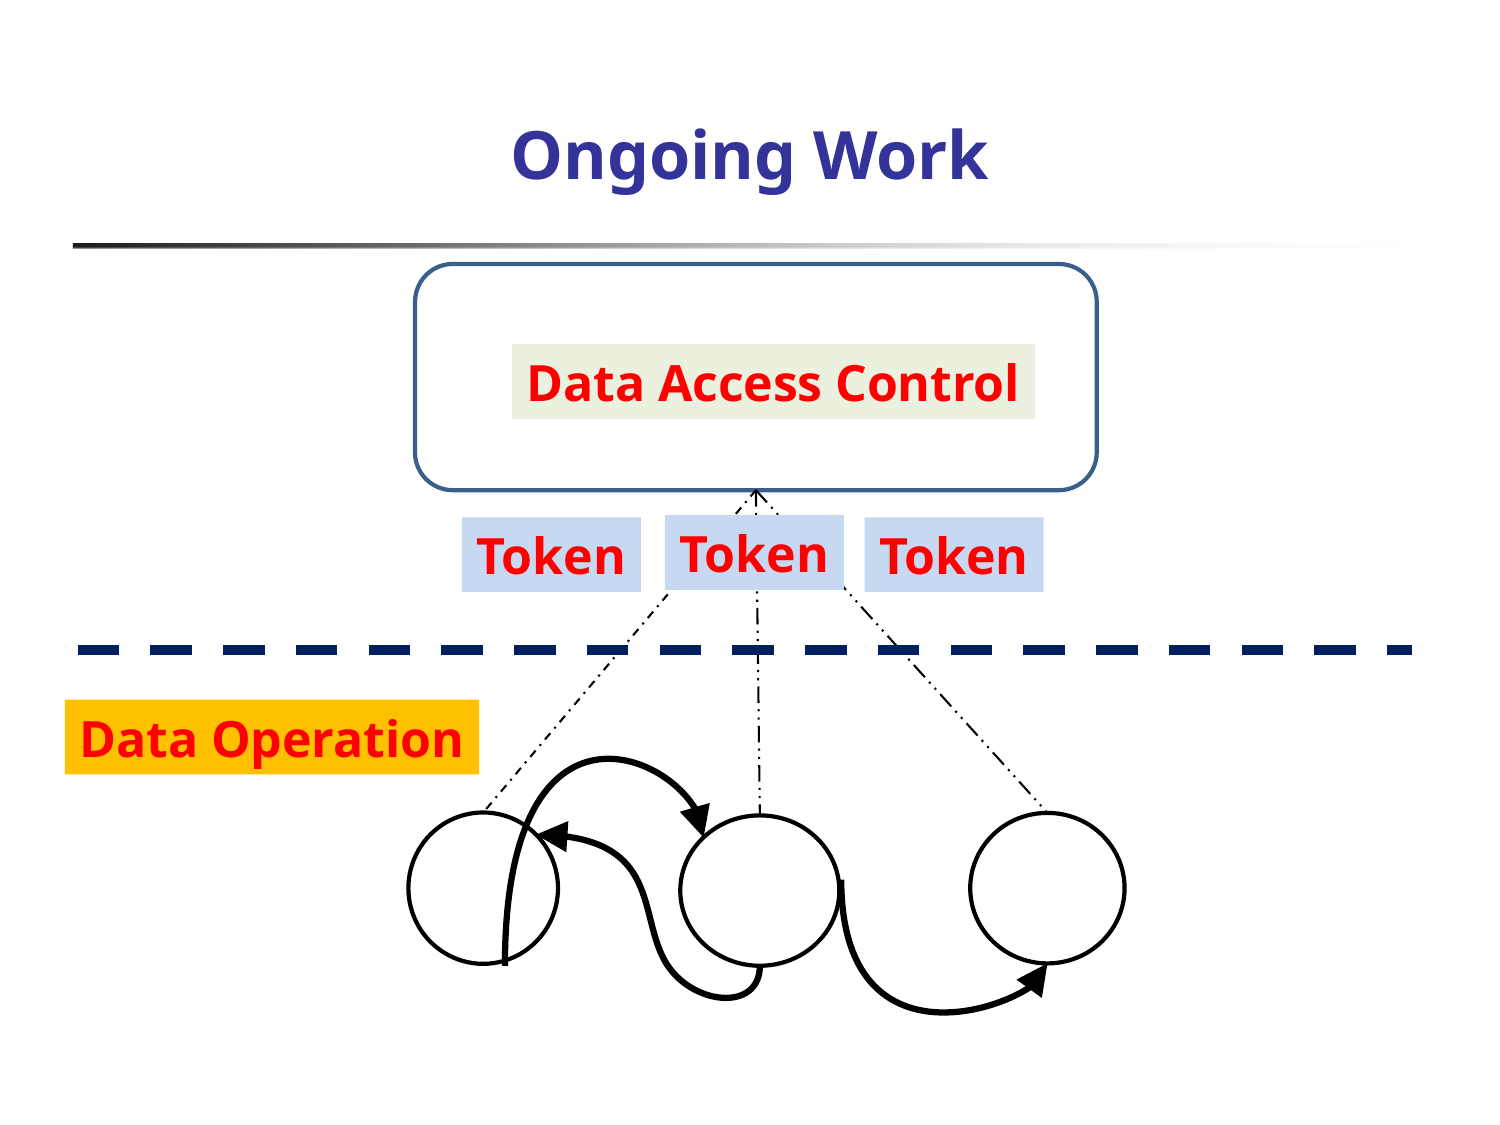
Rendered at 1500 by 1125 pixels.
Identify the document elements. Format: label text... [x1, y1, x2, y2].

text_box Data Access Control [511, 344, 1035, 419]
title Ongoing Work [0, 13, 1500, 302]
text_box [406, 810, 524, 966]
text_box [582, 788, 714, 1013]
text_box [719, 821, 841, 968]
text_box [482, 489, 753, 649]
text_box [968, 810, 1127, 966]
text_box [755, 489, 1048, 649]
text_box [412, 261, 1099, 493]
text_box Token [461, 517, 477, 592]
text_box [482, 659, 749, 813]
text_box Data Operation [64, 699, 477, 775]
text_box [840, 879, 1048, 964]
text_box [504, 837, 577, 966]
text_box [755, 659, 1048, 814]
text_box [527, 826, 538, 835]
